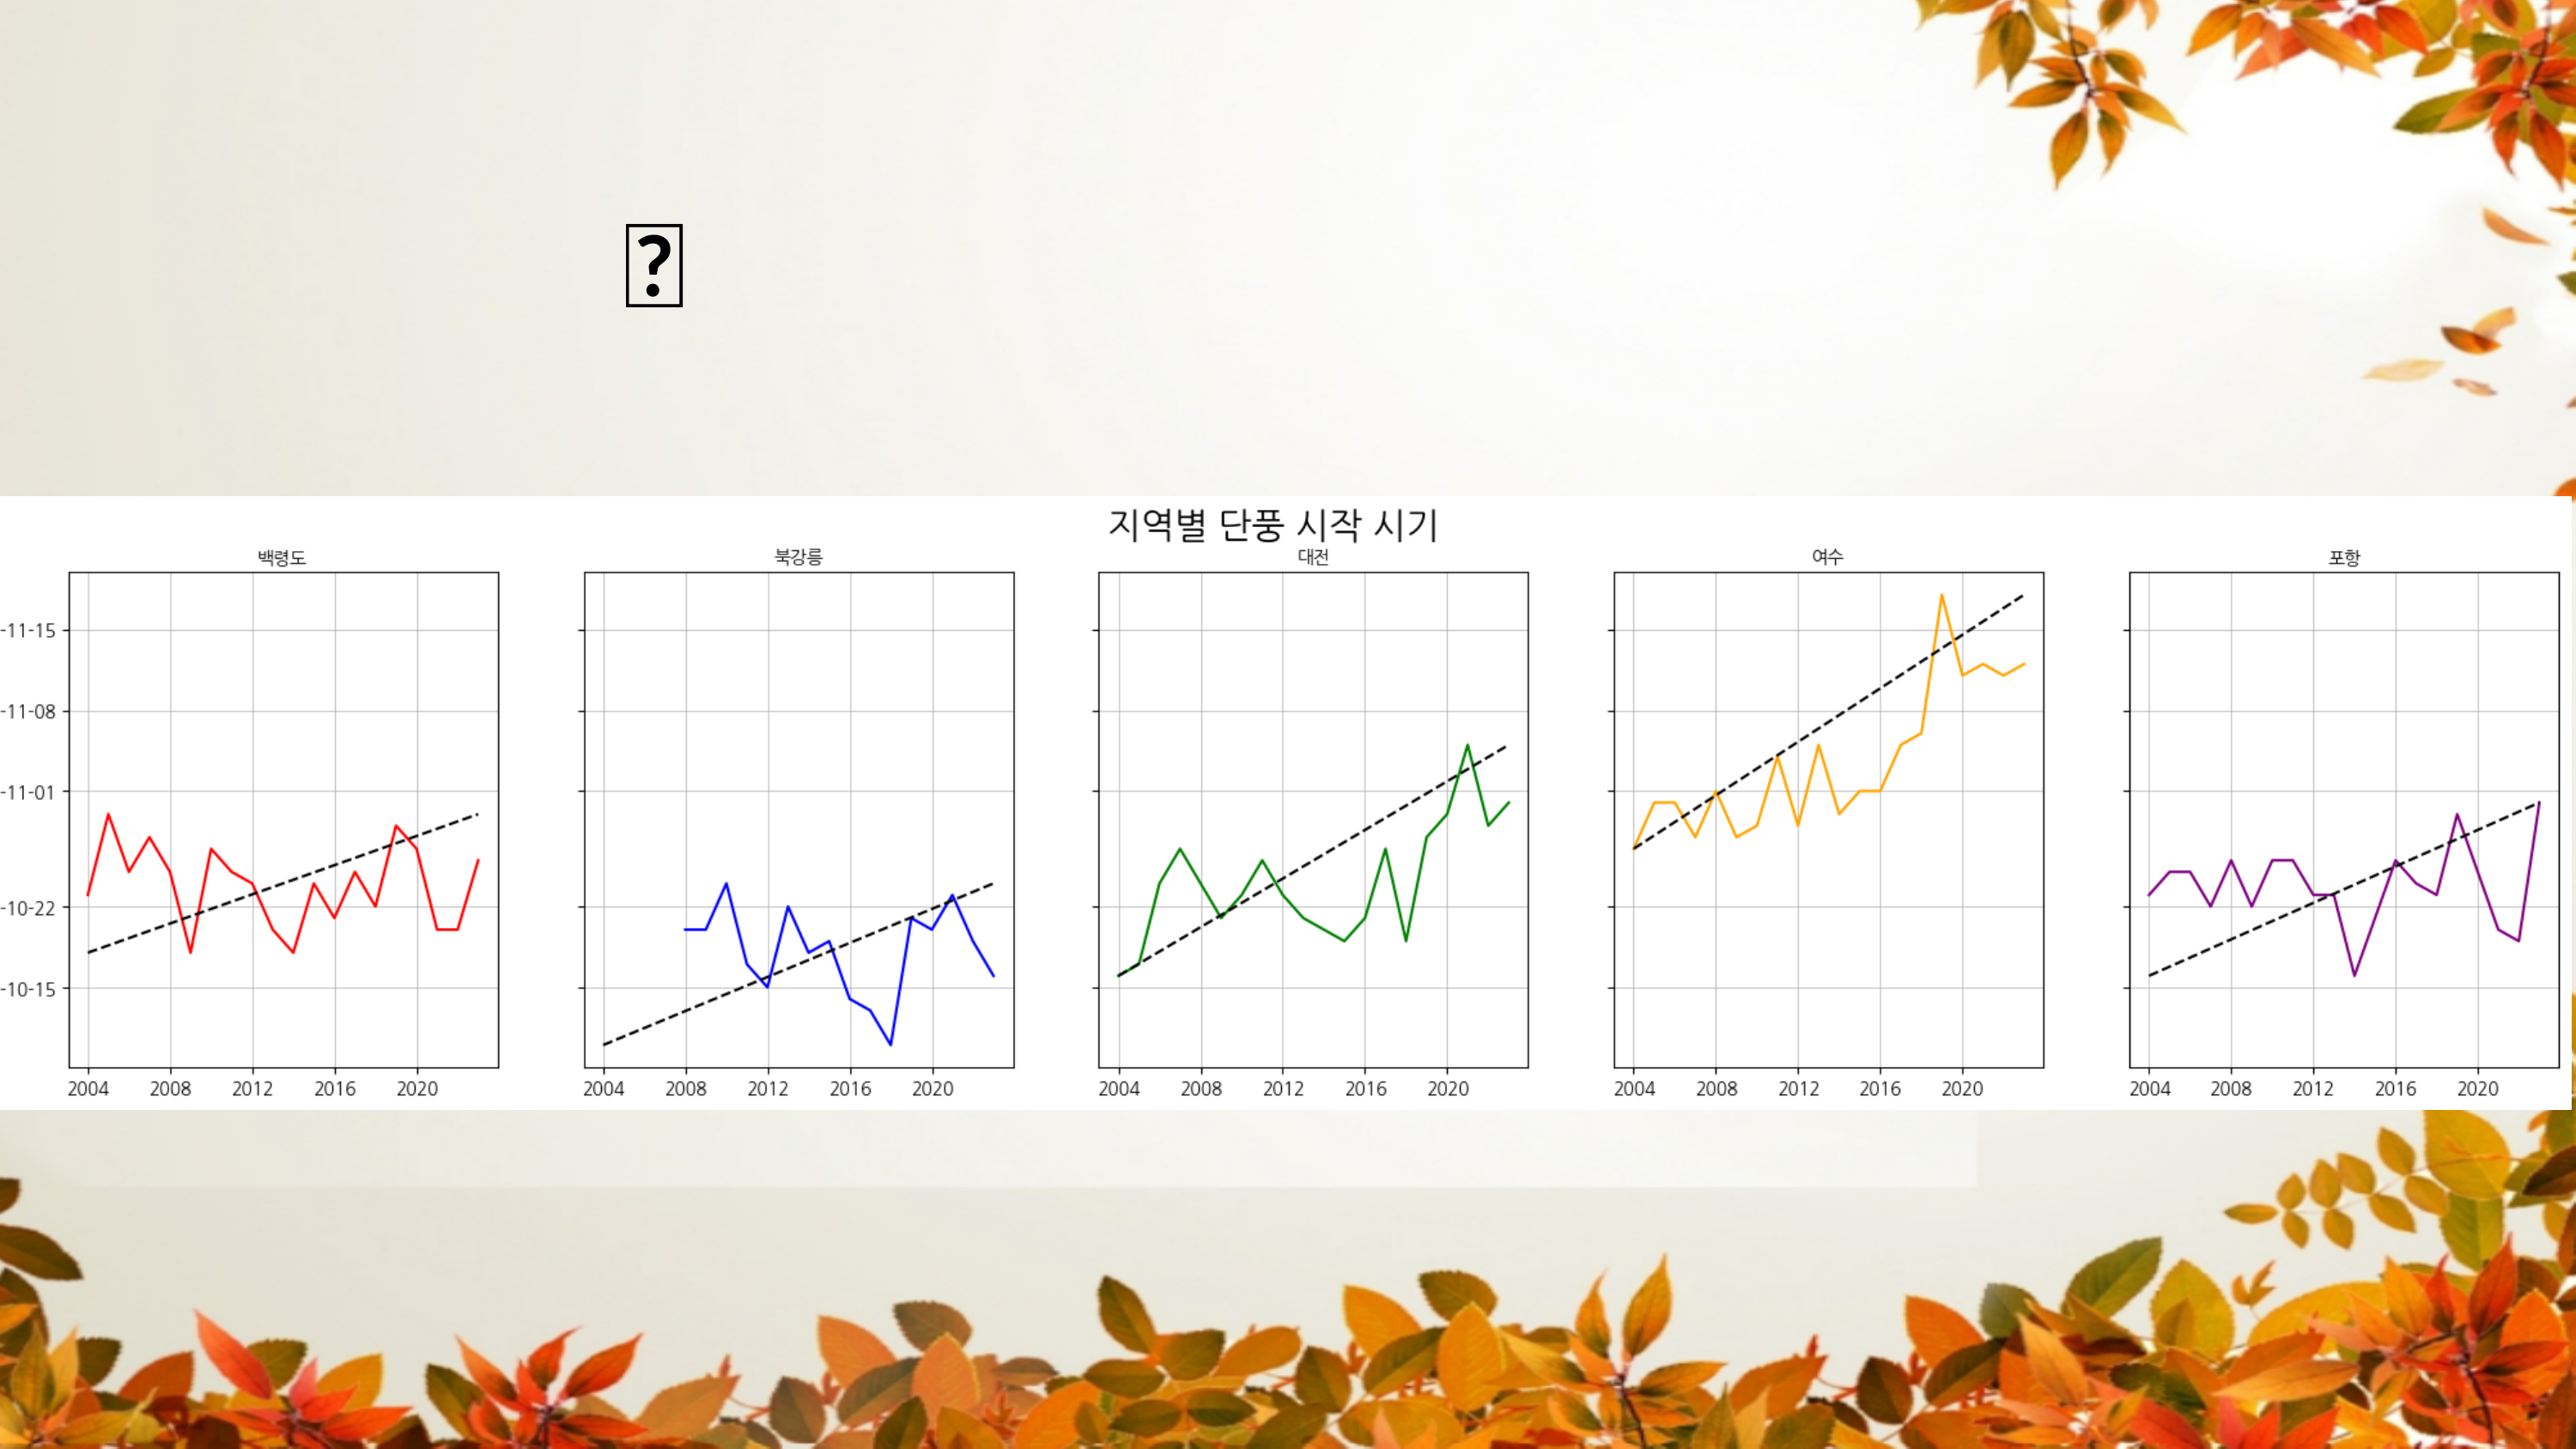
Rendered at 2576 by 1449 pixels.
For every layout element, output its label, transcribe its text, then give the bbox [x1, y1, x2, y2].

title 🍁 [75, 177, 1235, 339]
picture [0, 0, 2576, 1449]
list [0, 496, 2573, 1111]
